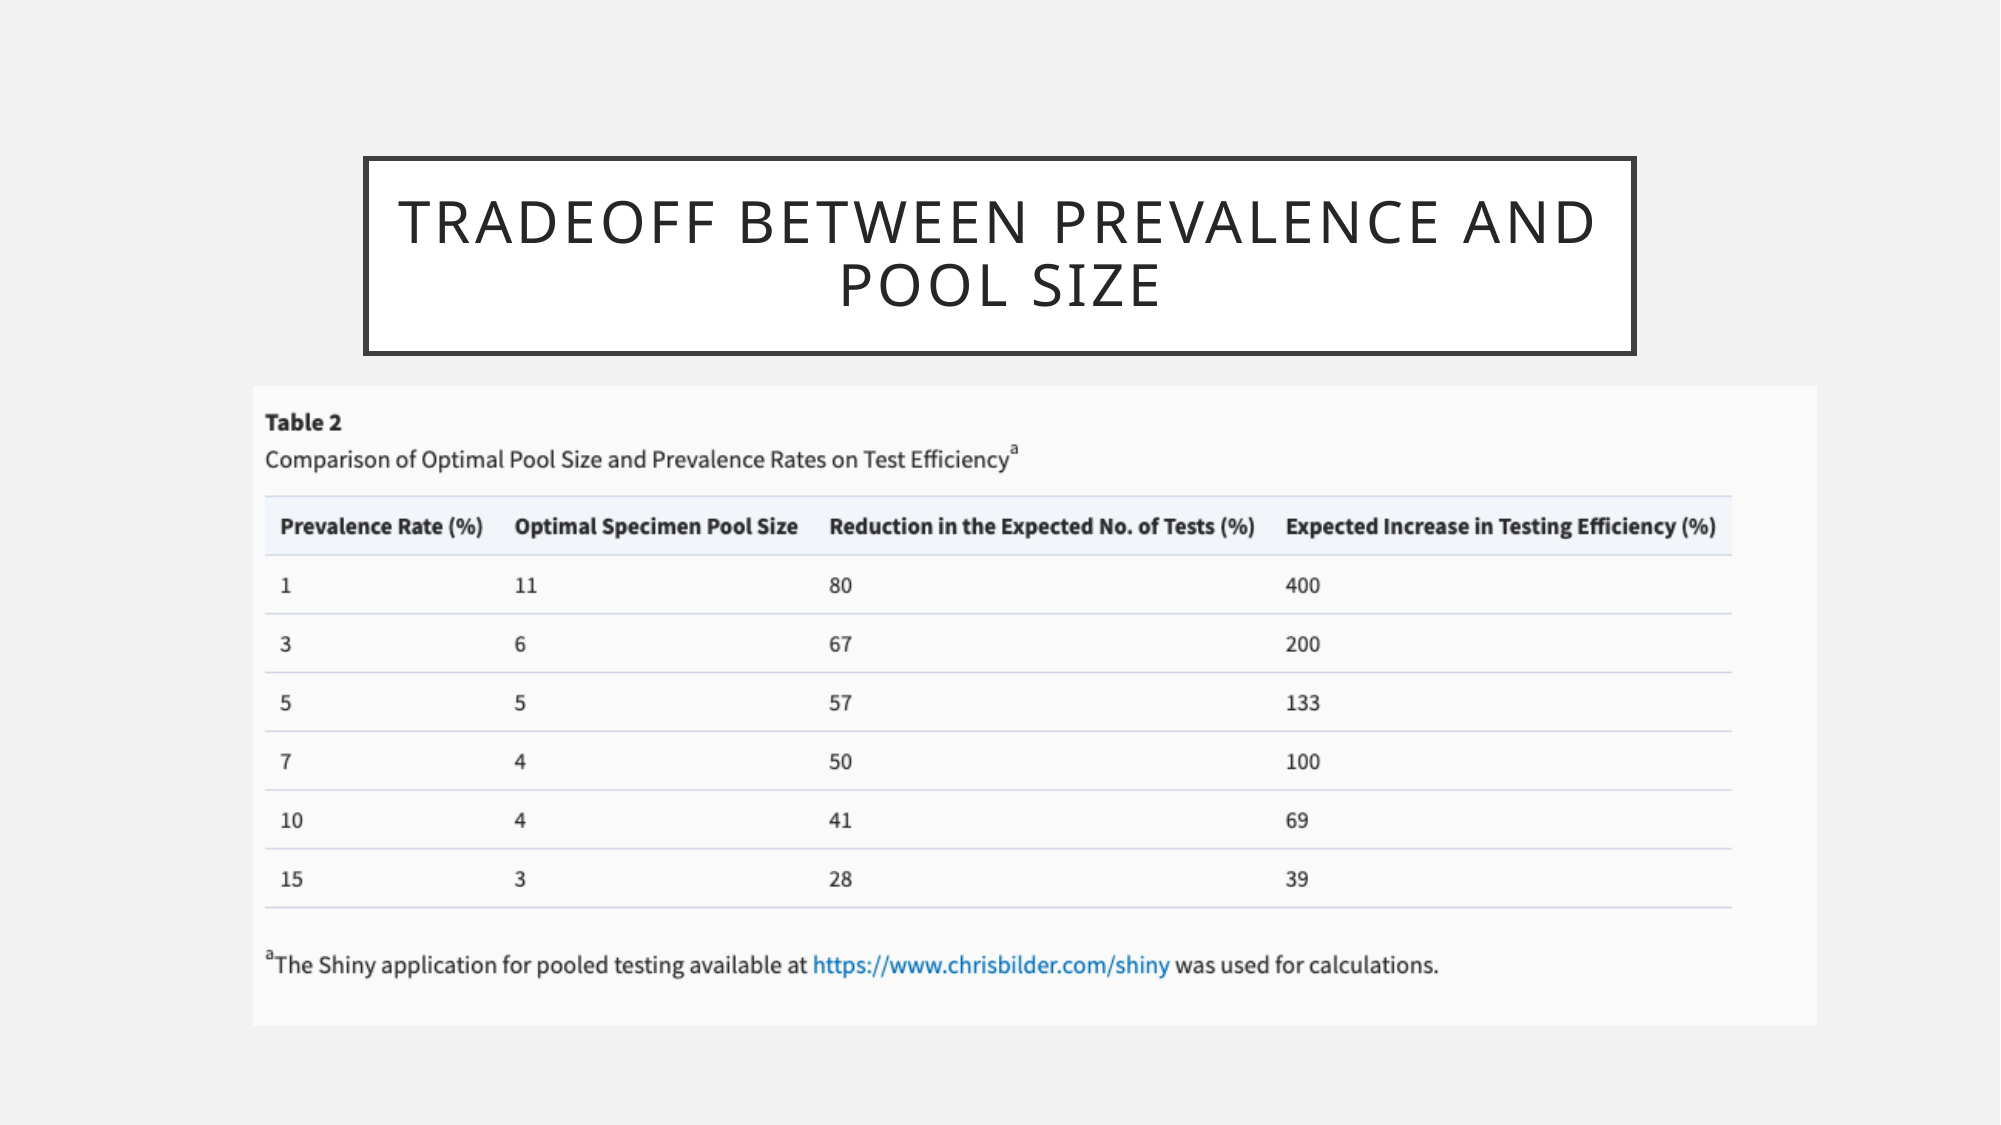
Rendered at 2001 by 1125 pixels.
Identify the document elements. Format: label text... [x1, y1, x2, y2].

title Tradeoff between prevalence and pool size [363, 156, 1637, 356]
picture [253, 386, 1817, 1026]
